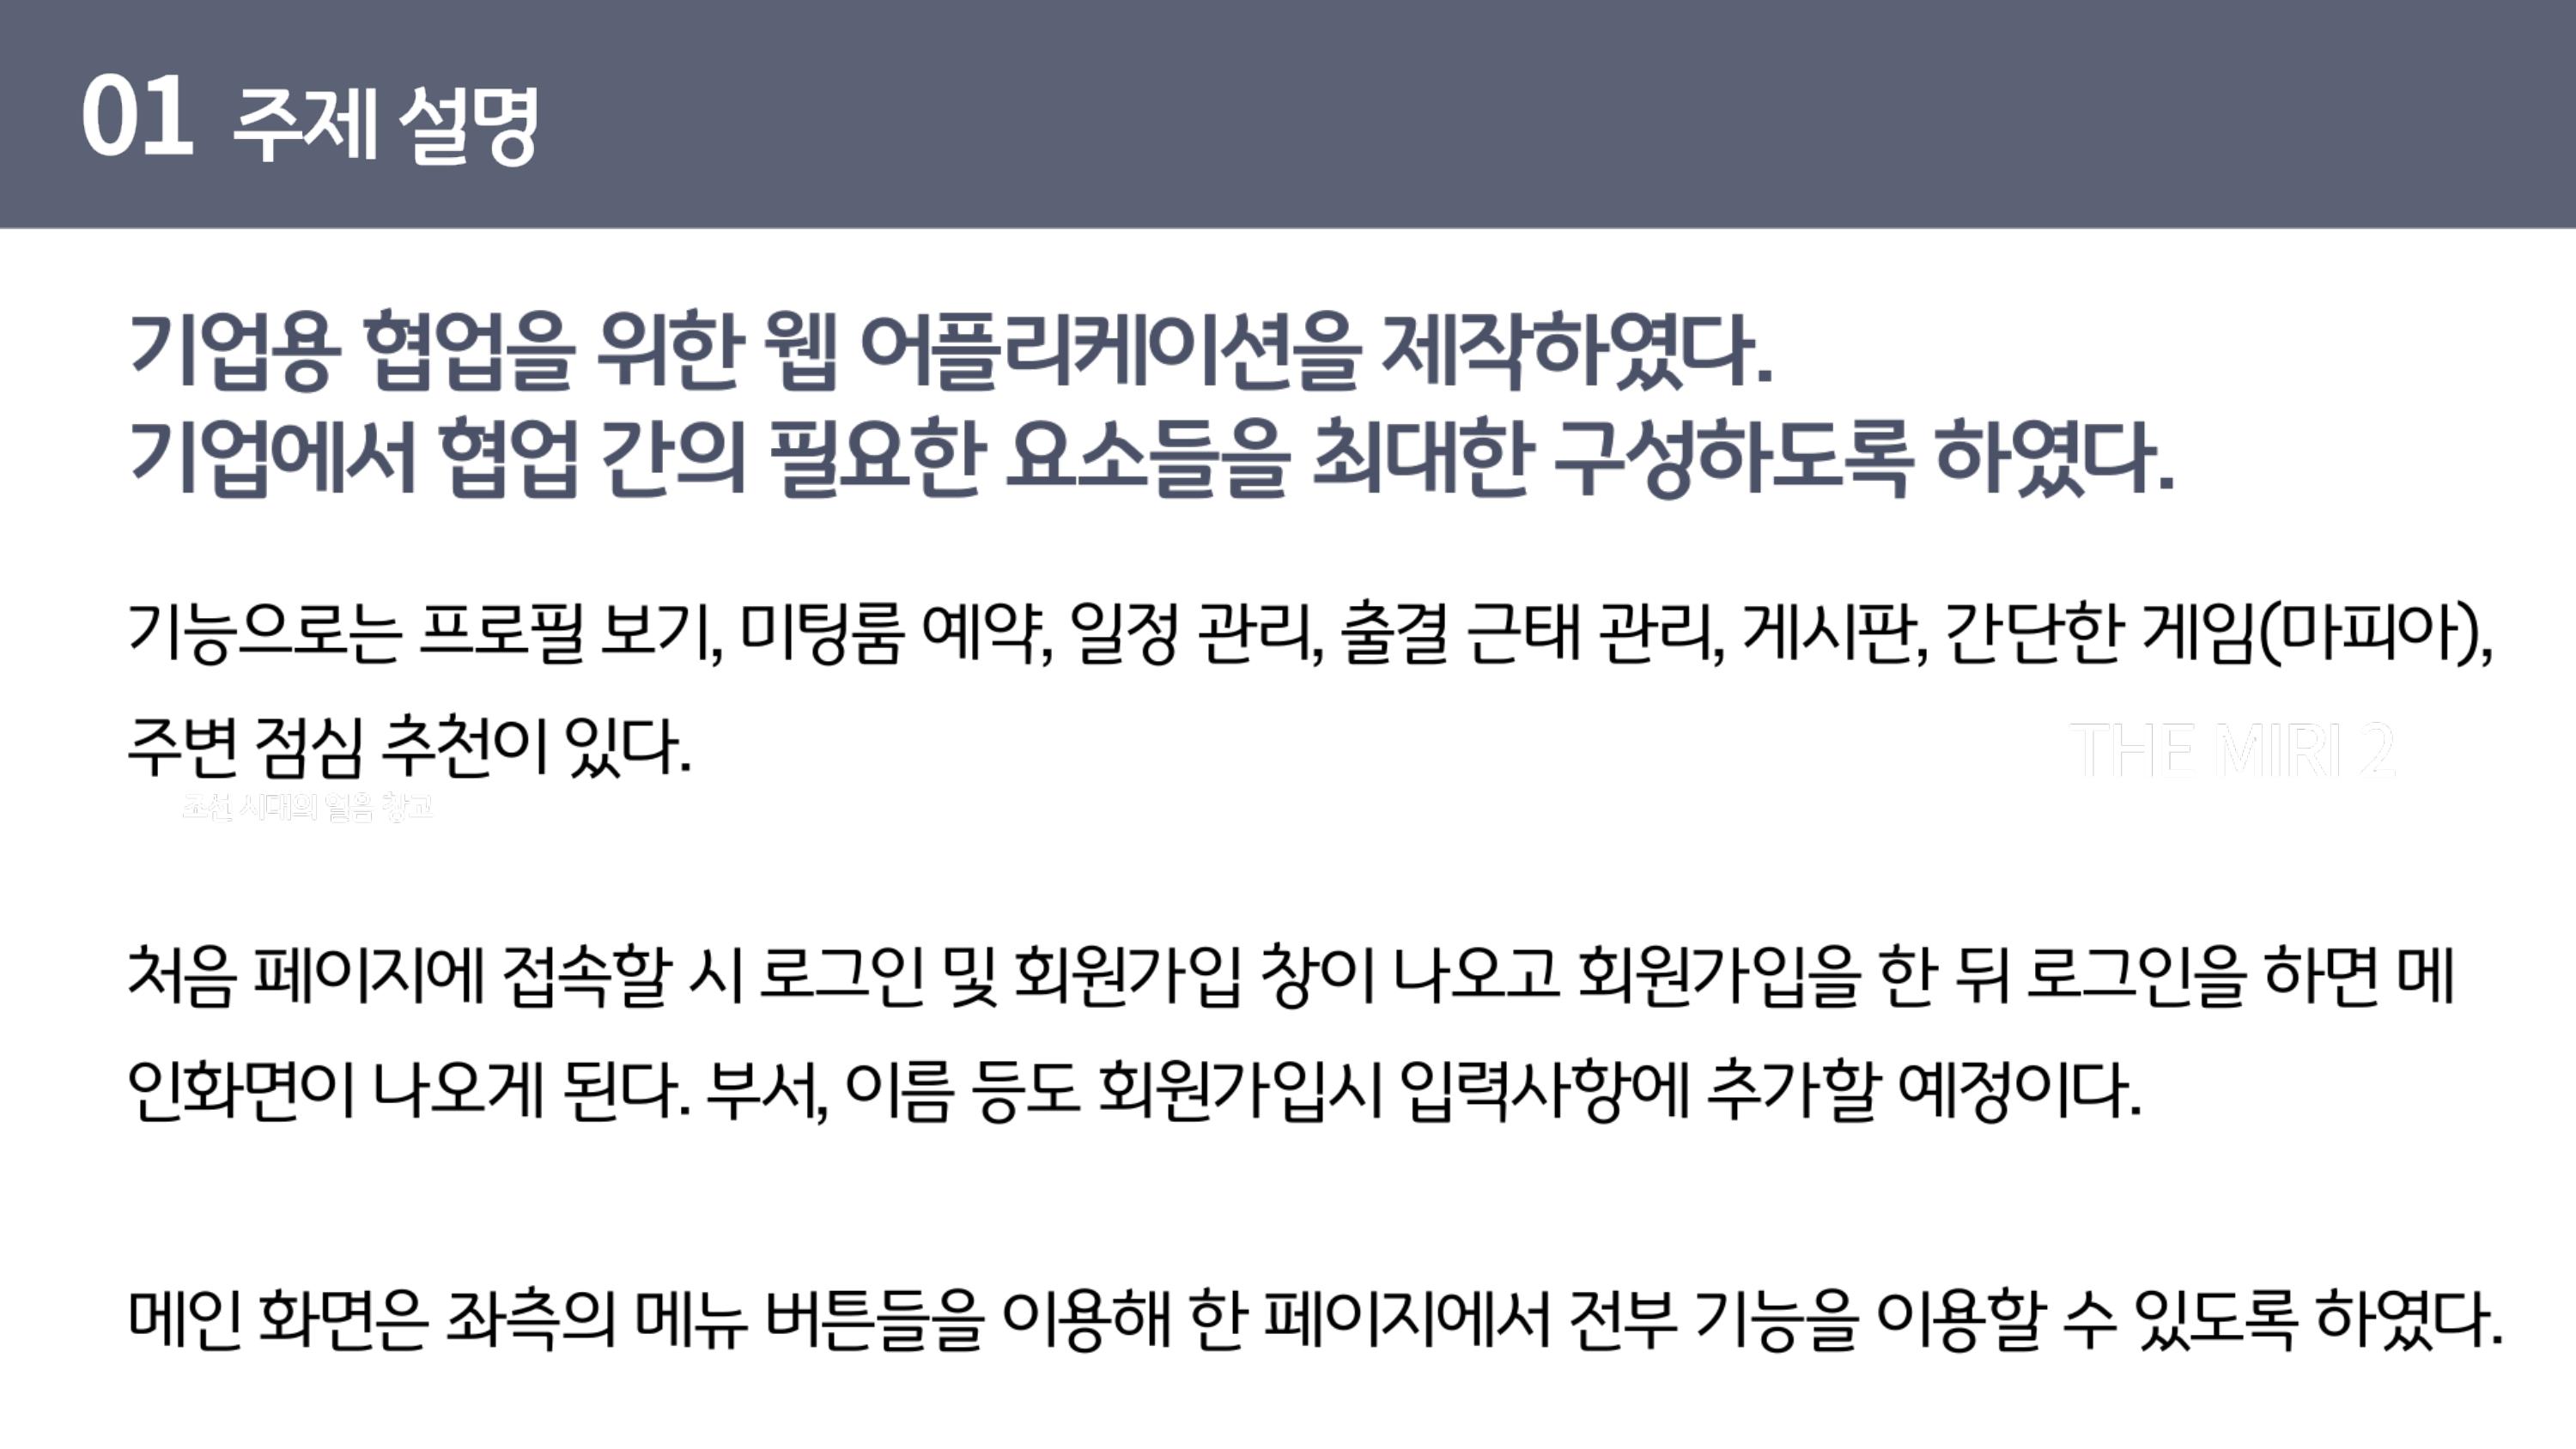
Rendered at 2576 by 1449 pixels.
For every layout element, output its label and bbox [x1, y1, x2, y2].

text_box [0, 0, 2576, 229]
picture [63, 18, 579, 210]
picture [115, 573, 2535, 1386]
picture [112, 275, 2215, 543]
